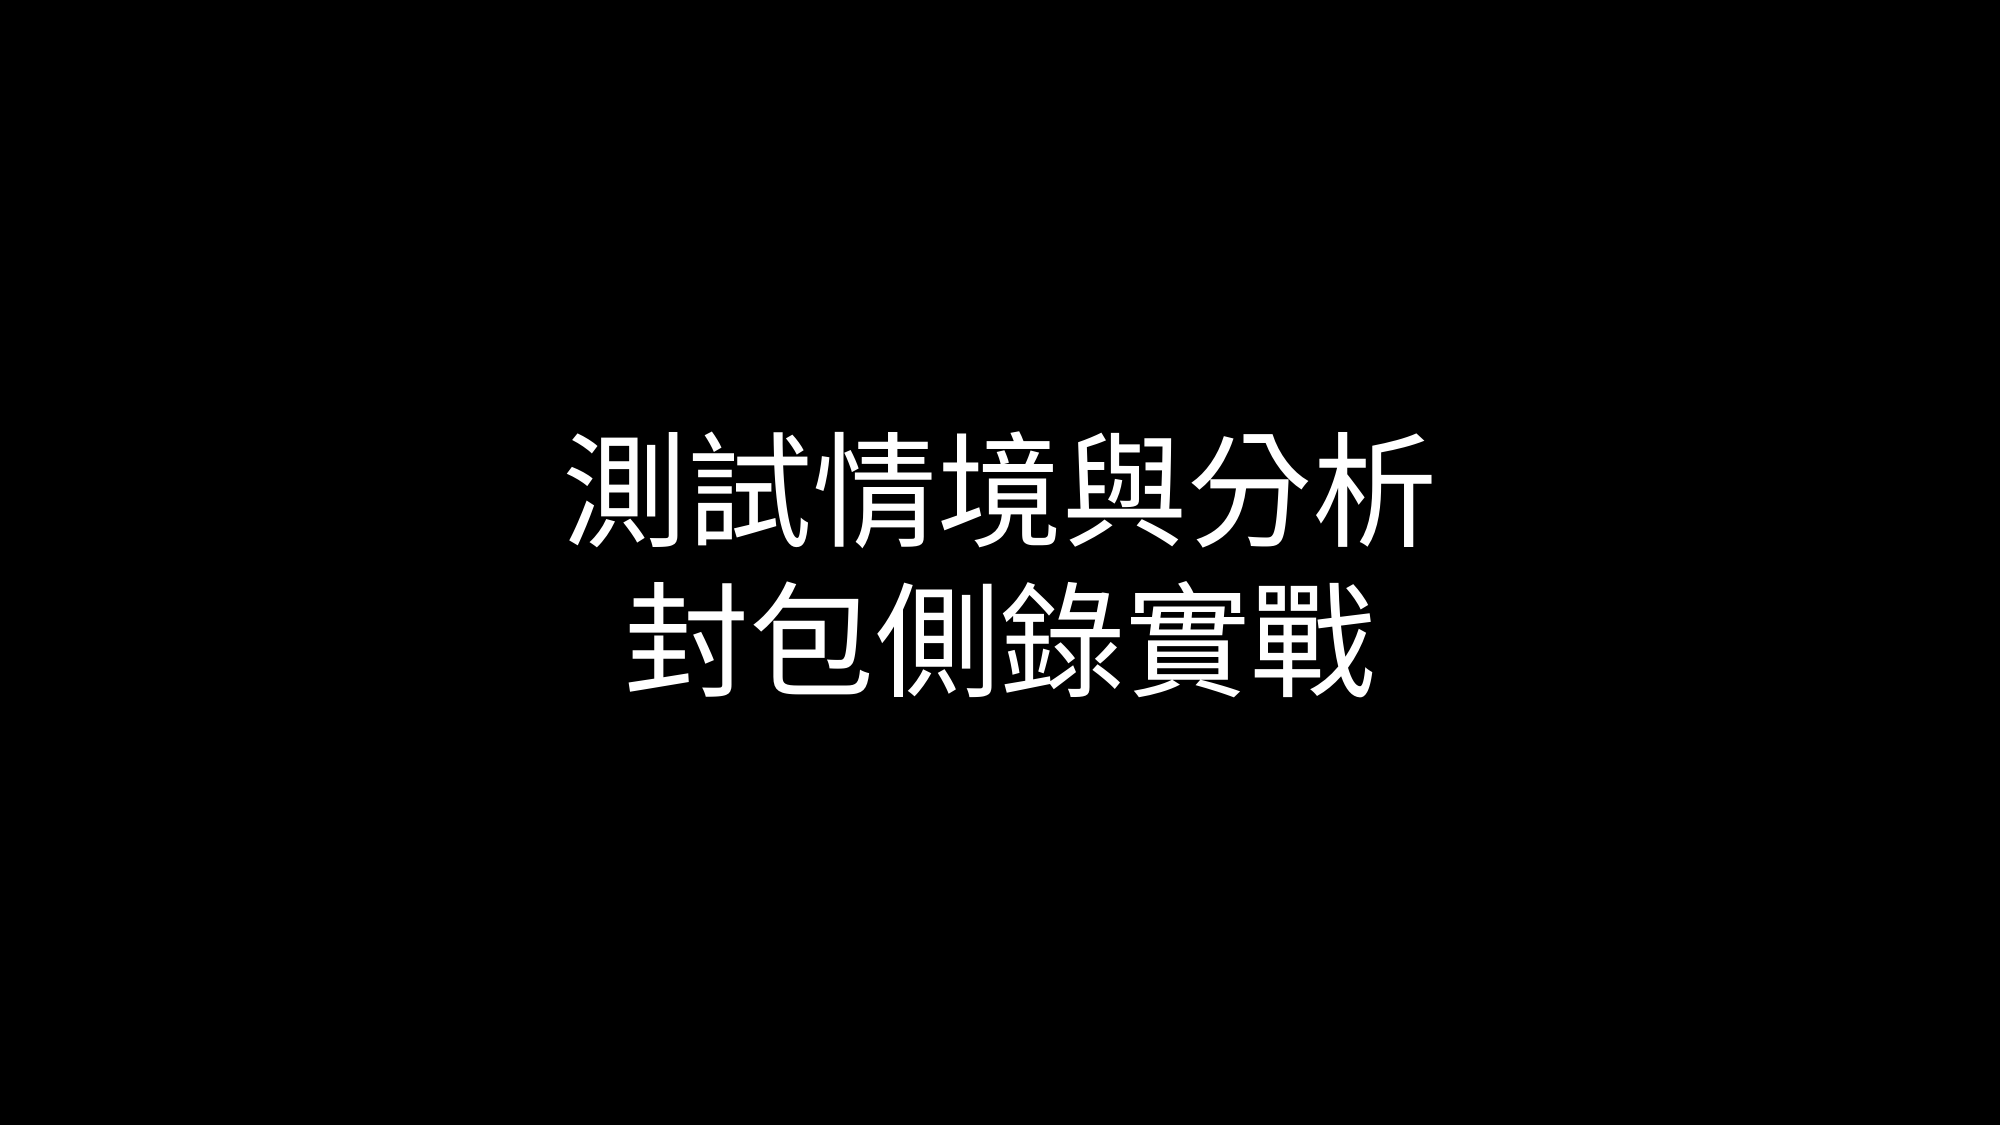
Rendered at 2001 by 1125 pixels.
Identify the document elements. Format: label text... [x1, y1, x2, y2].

text_box 測試情境與分析 封包側錄實戰 [0, 0, 2000, 1125]
